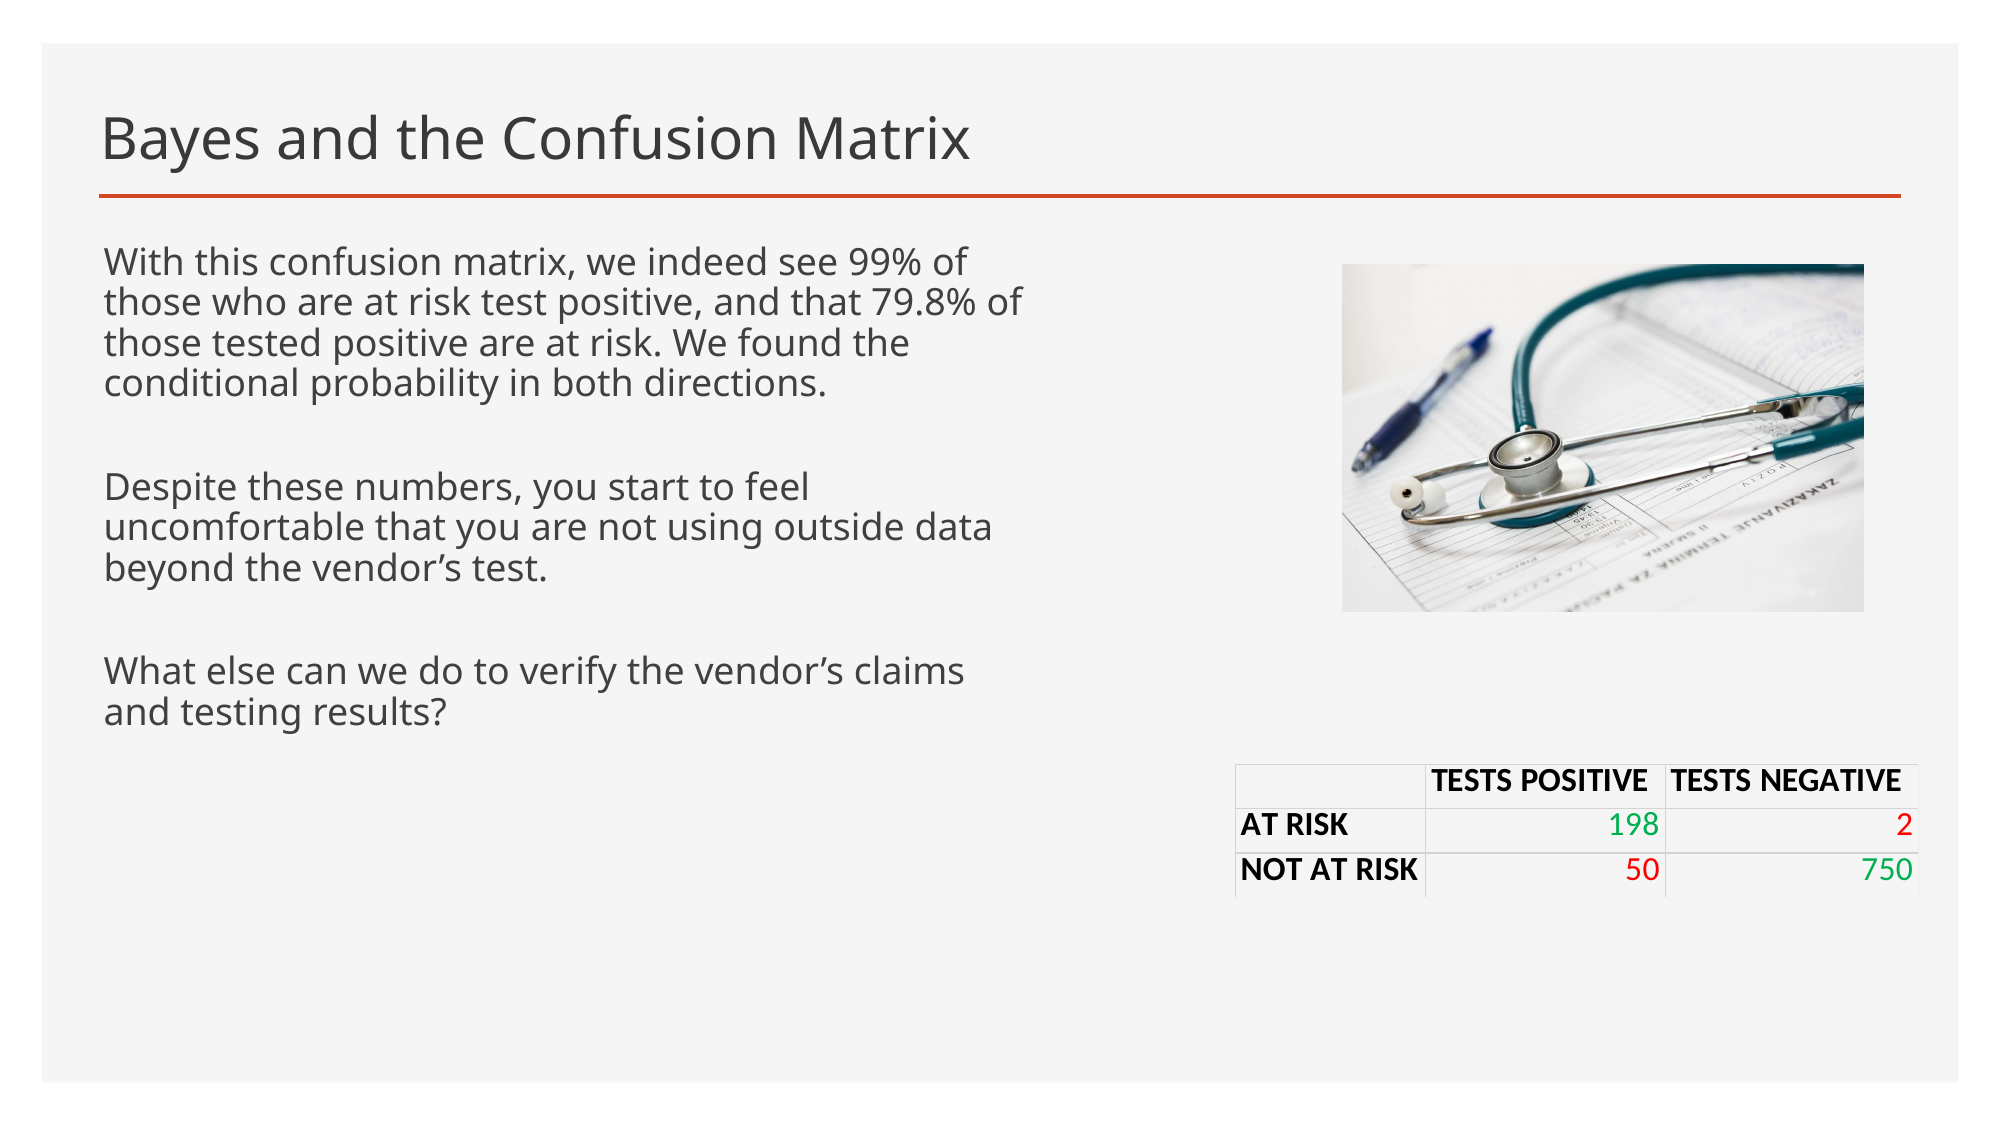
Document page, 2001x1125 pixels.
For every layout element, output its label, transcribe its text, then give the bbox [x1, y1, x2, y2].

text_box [1234, 764, 1920, 898]
list With this confusion matrix, we indeed see 99% of those who are at risk test positive, and that 79.8% of those tested positive are at risk. We found the conditional probability in both directions. Despite these numbers, you start to feel uncomfortable that you are not using outside data beyond the vendor’s test. What else can we do to verify the vendor’s claims and testing results? [88, 235, 1057, 1027]
title Bayes and the Confusion Matrix [85, 73, 1214, 179]
picture [1342, 264, 1864, 612]
